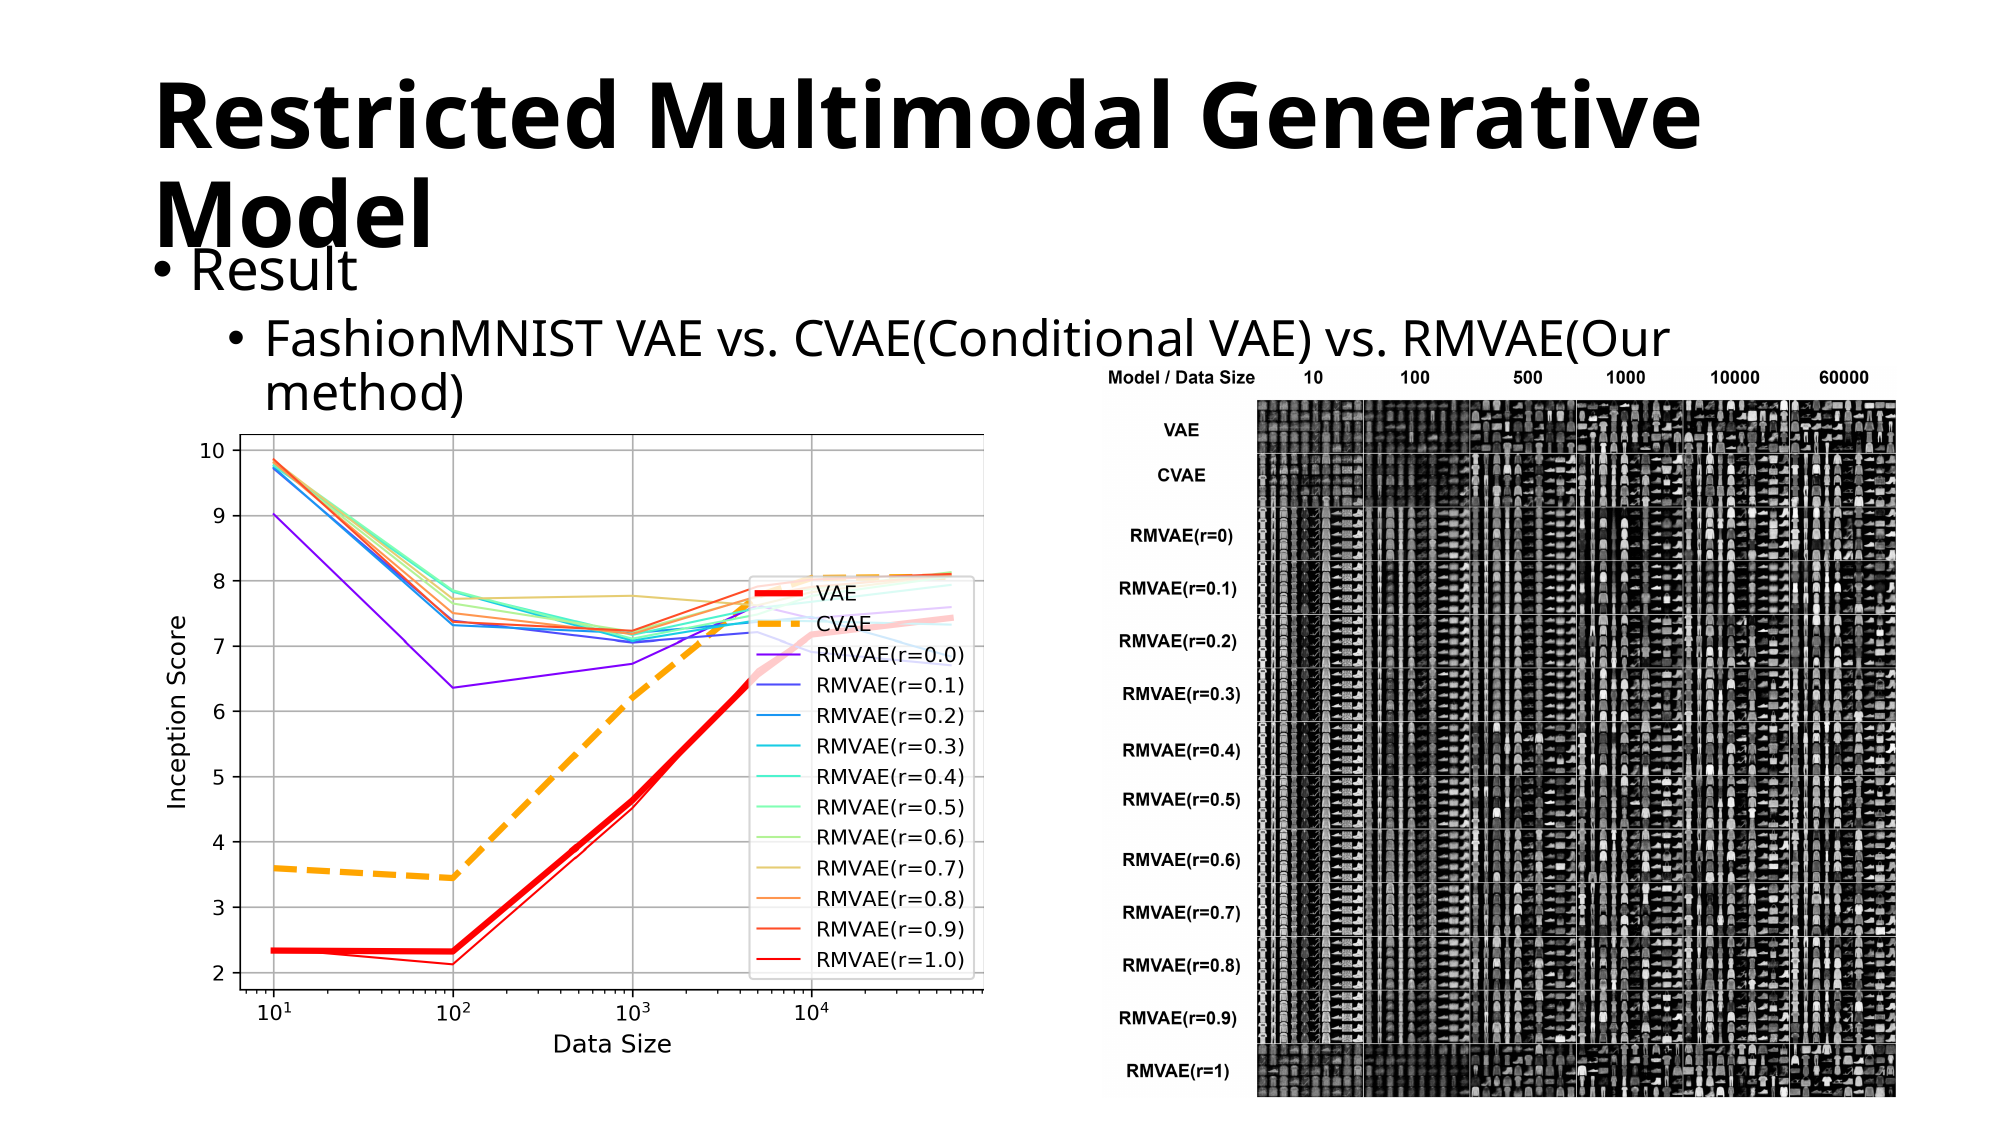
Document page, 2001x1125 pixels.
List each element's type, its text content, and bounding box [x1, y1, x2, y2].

picture [1102, 366, 1897, 1098]
title Restricted Multimodal Generative Model [137, 59, 1863, 232]
list Result FashionMNIST VAE vs. CVAE(Conditional VAE) vs. RMVAE(Our method) [137, 232, 1863, 947]
picture [166, 434, 984, 1057]
